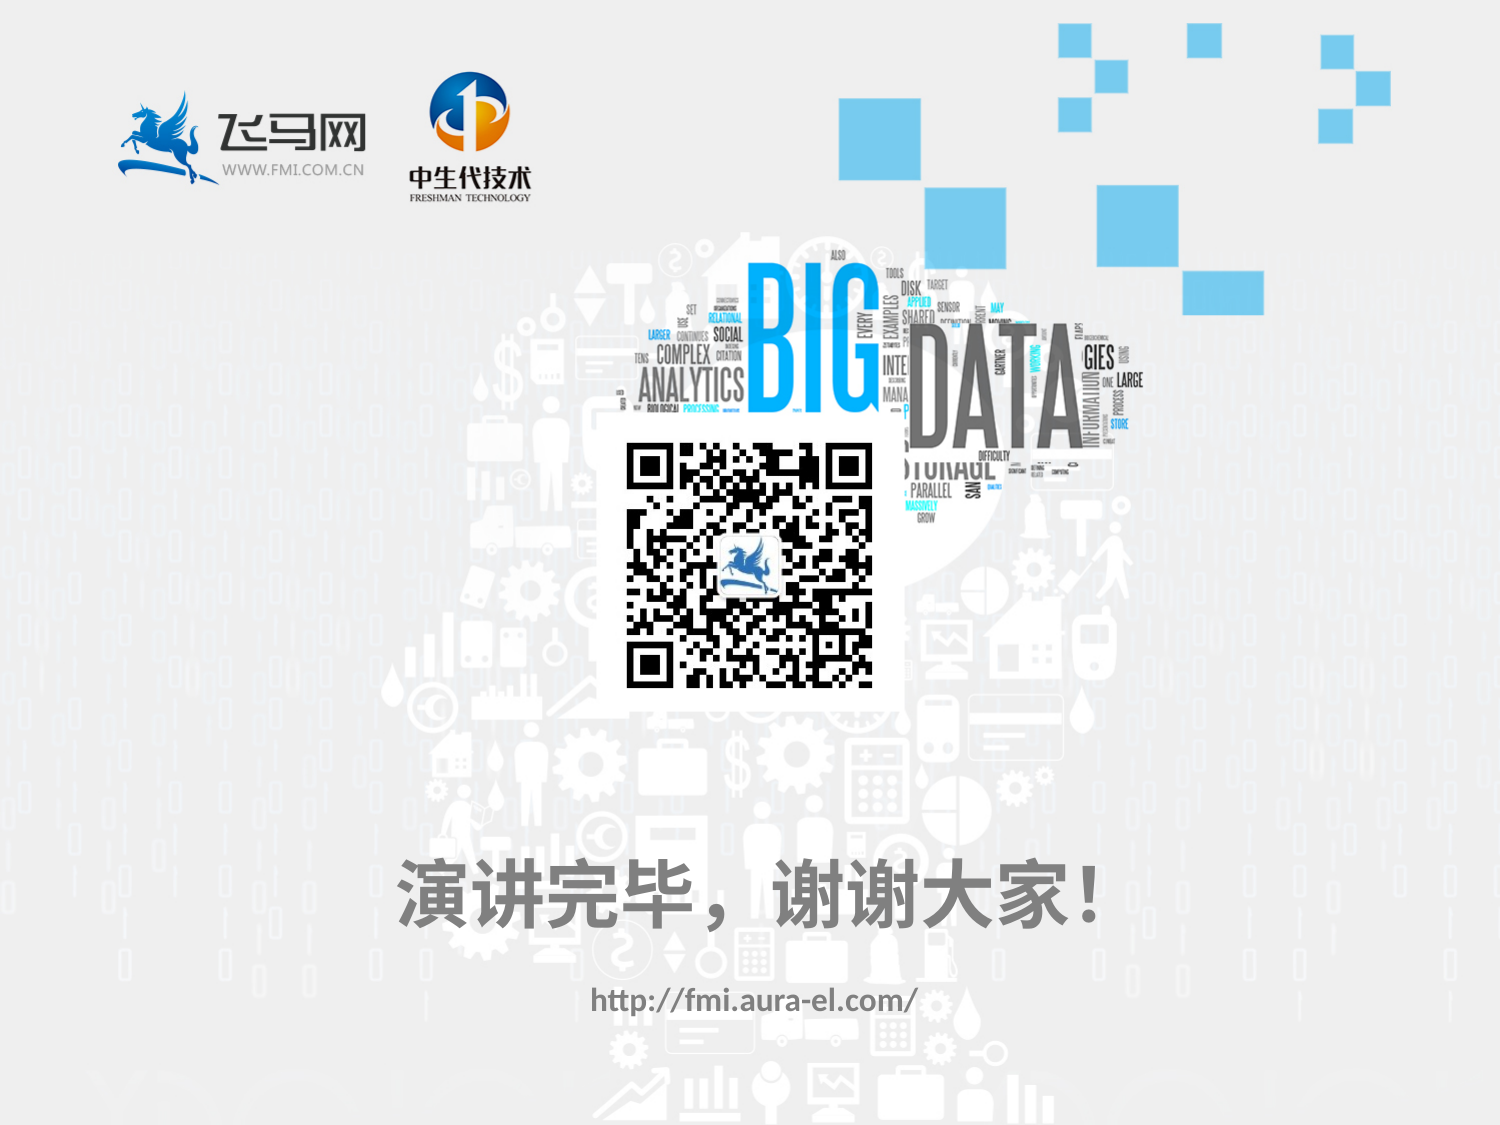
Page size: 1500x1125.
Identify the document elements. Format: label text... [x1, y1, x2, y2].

text_box 演讲完毕，谢谢大家！ http://fmi.aura-el.com/ [380, 840, 1129, 1026]
picture [0, 0, 1500, 1125]
